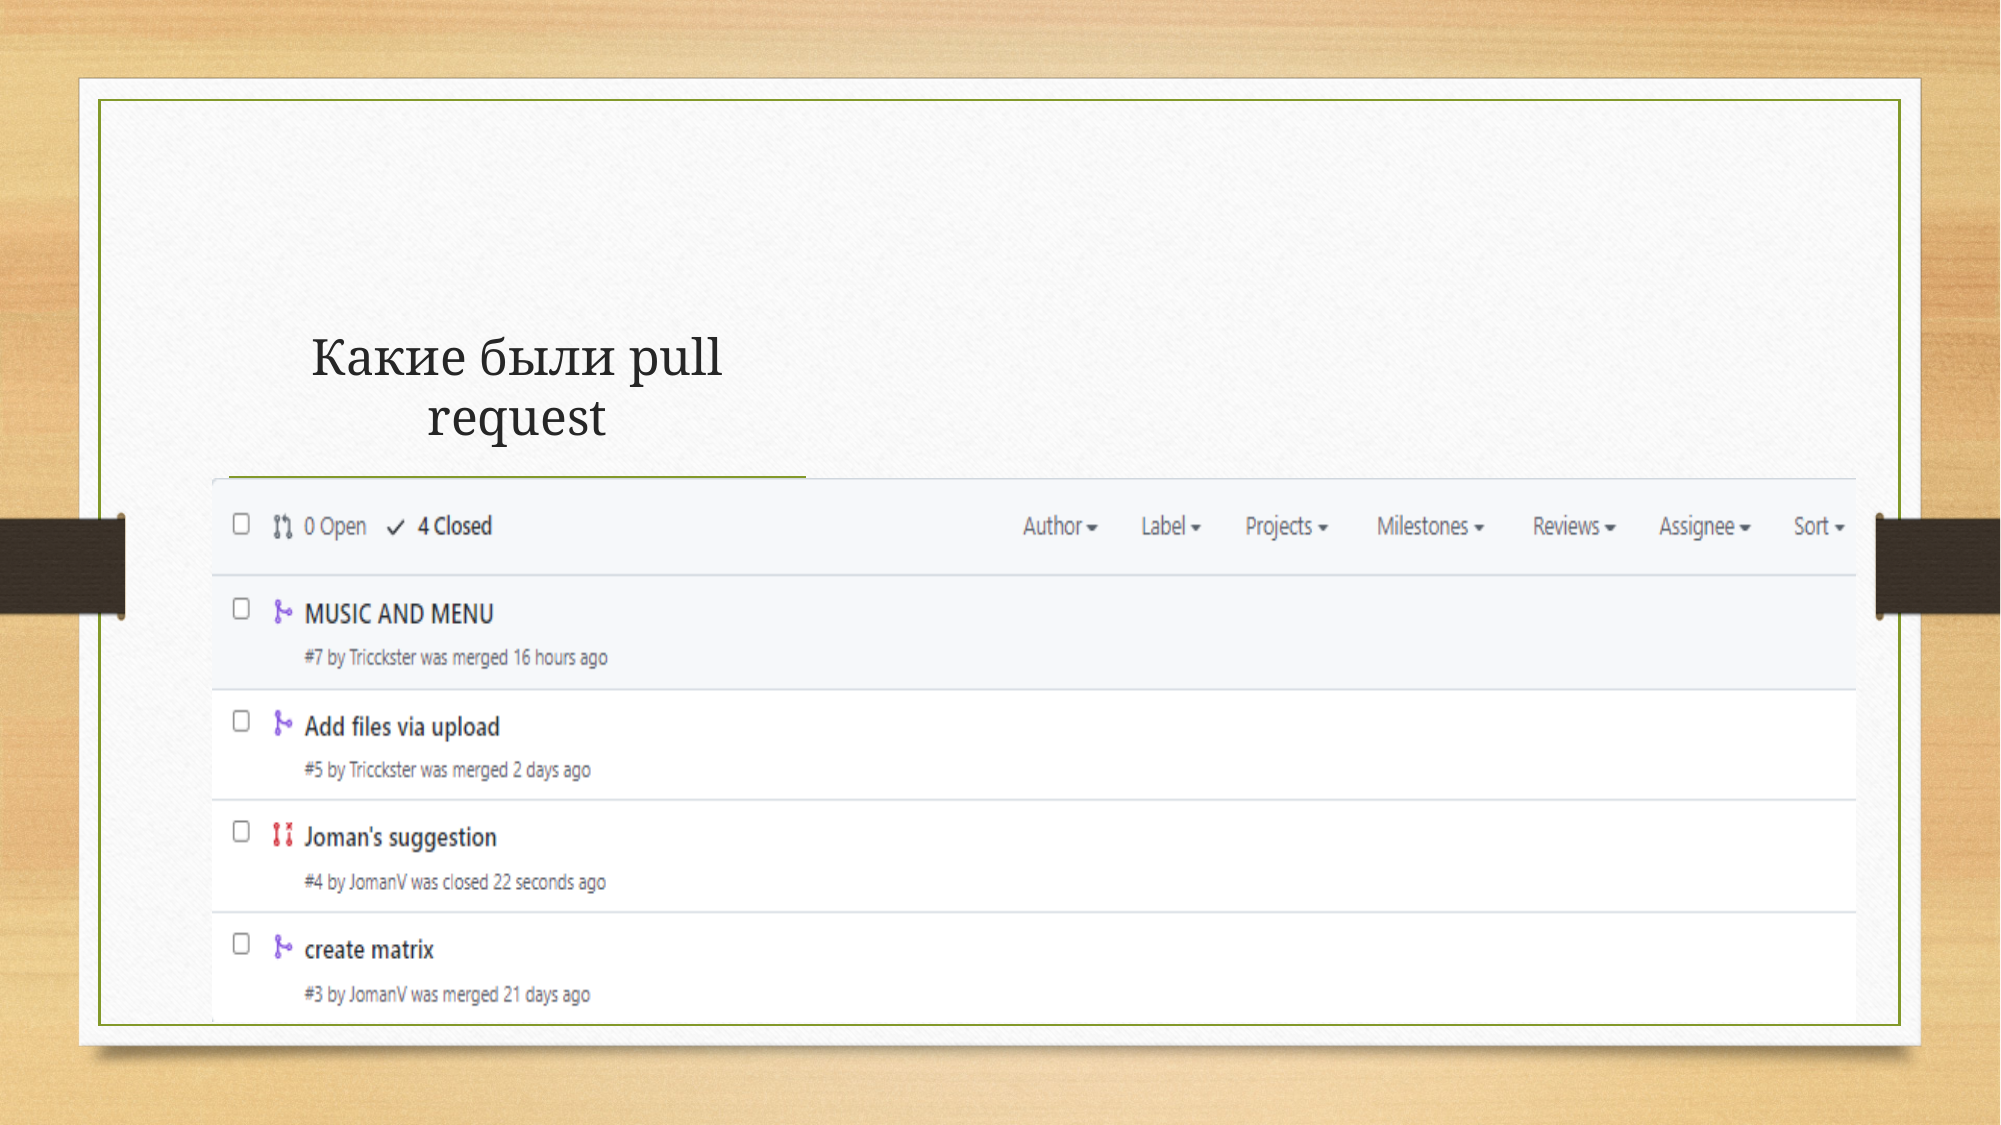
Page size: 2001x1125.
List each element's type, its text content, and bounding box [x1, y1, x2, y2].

picture [0, 0, 2001, 1125]
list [211, 477, 1856, 1022]
title Какие были pull request [212, 227, 823, 453]
